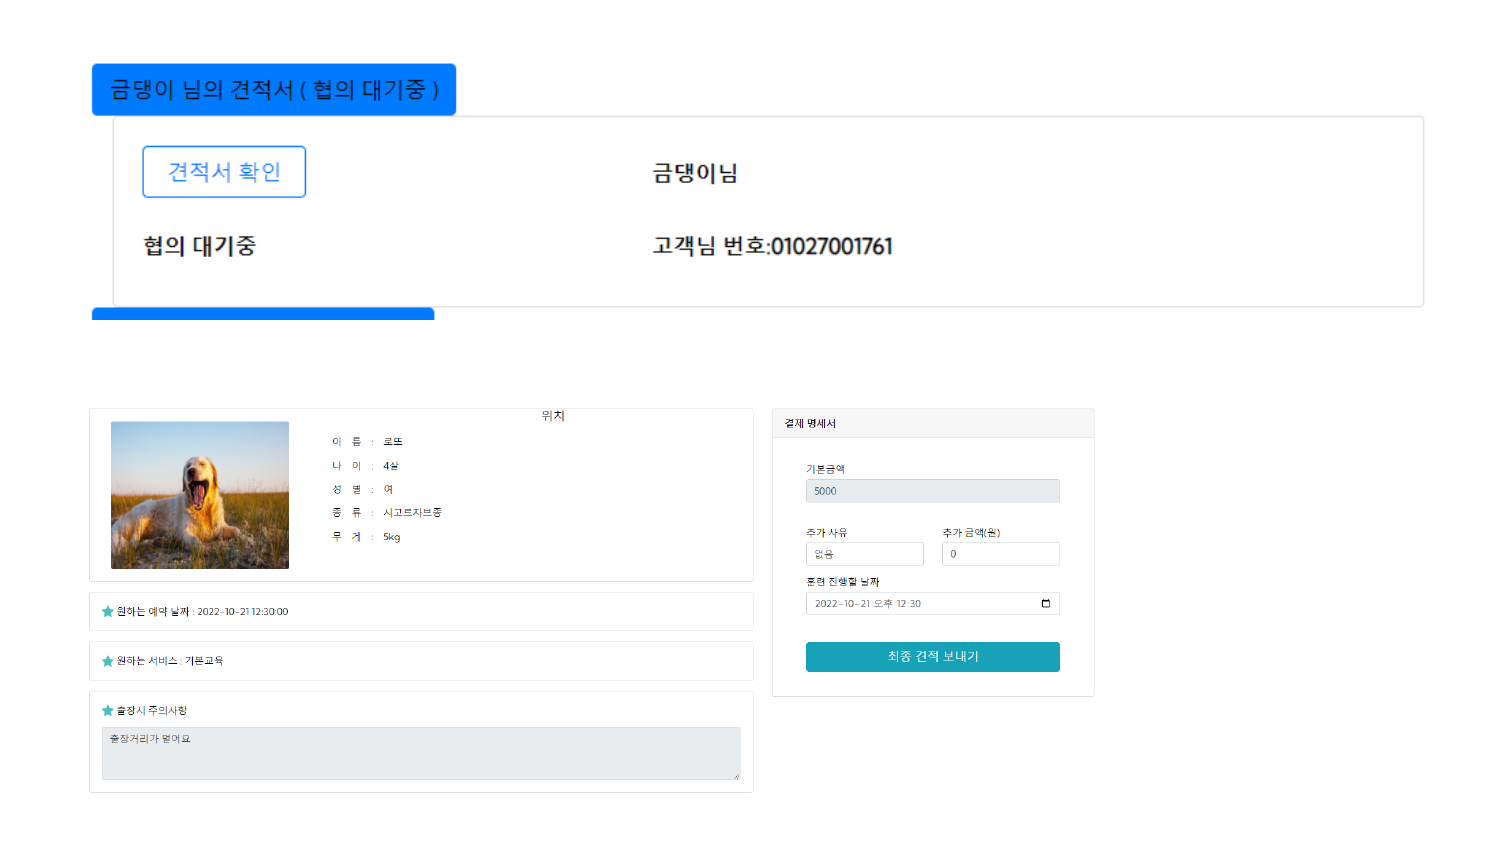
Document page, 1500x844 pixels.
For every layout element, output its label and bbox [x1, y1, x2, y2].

picture [24, 24, 1476, 320]
picture [59, 335, 1145, 811]
